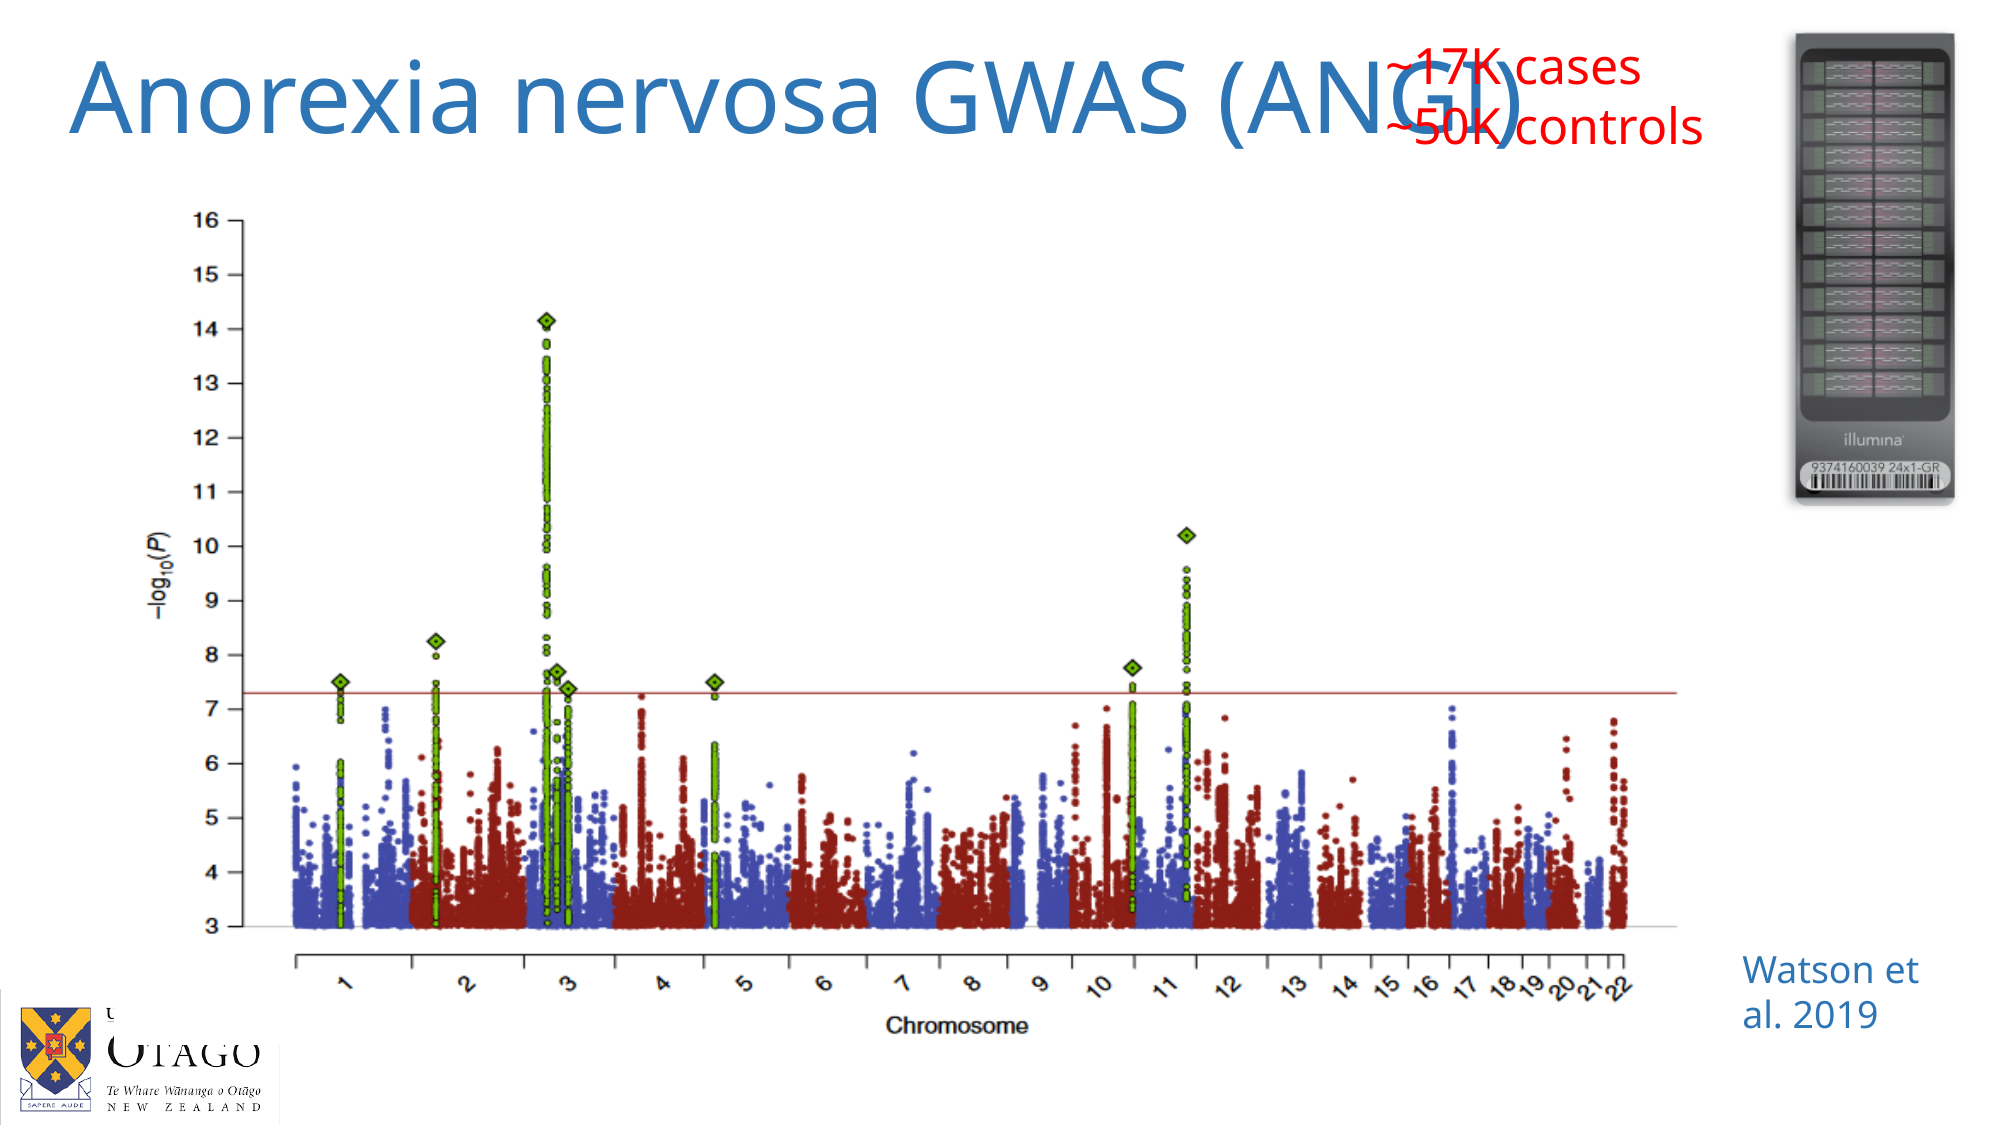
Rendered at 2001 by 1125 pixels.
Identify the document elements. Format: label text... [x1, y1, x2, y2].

title Anorexia nervosa GWAS (ANGI) [55, 27, 1295, 175]
text_box ~17K cases ~50K controls [1295, 27, 1769, 222]
text_box Watson et al. 2019 [1727, 938, 1976, 1043]
picture [0, 181, 1686, 1125]
picture [1769, 18, 1976, 516]
